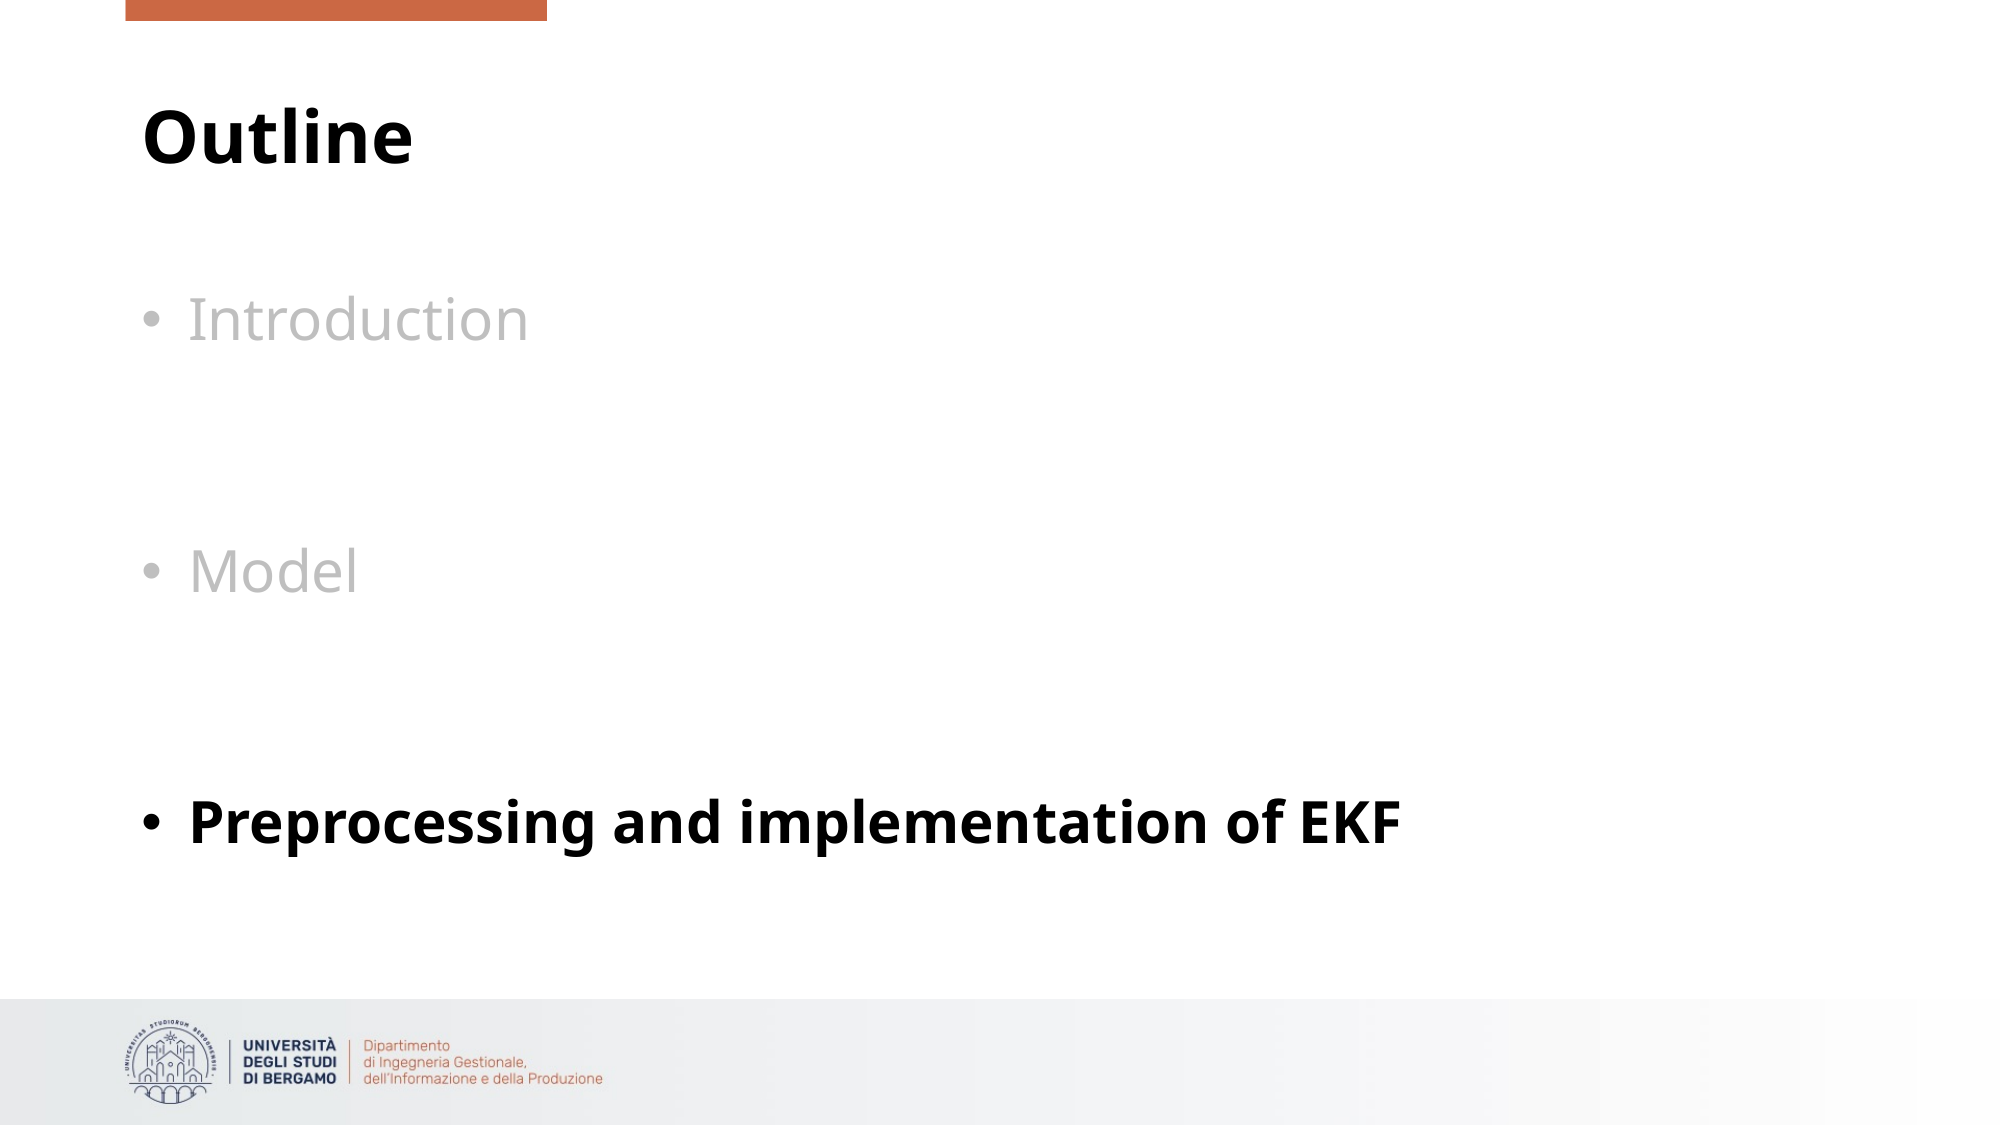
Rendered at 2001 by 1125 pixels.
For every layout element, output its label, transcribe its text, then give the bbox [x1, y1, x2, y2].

title Outline [127, 93, 1875, 297]
list Introduction Model Preprocessing and implementation of EKF [126, 283, 1874, 936]
